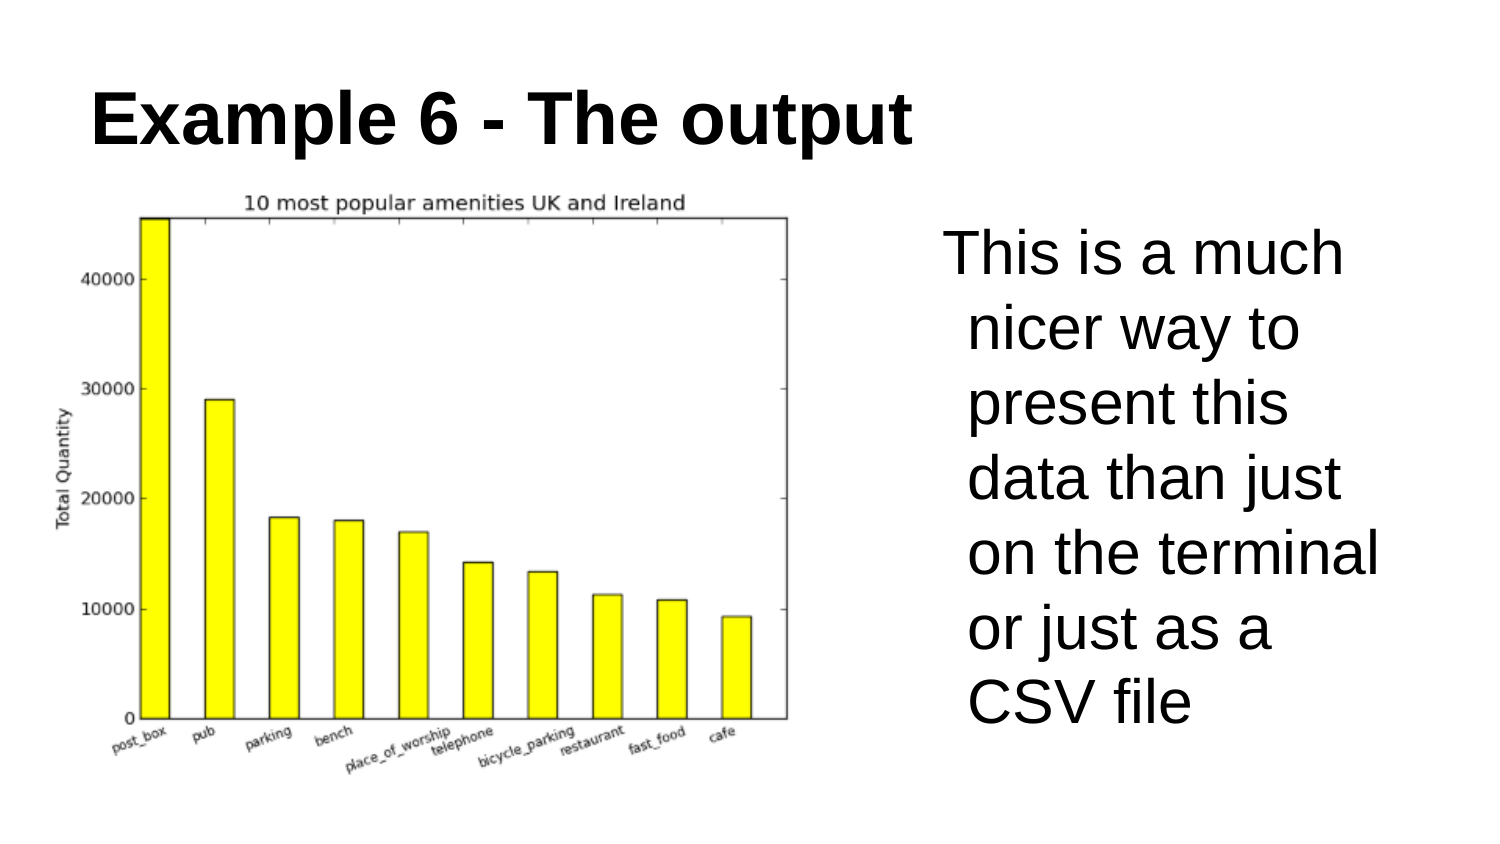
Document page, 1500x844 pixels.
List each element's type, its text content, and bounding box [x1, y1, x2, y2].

list This is a much nicer way to present this data than just on the terminal or just as a CSV file [896, 196, 1426, 808]
title Example 6 - The output [75, 33, 1425, 175]
text_box [50, 174, 846, 778]
